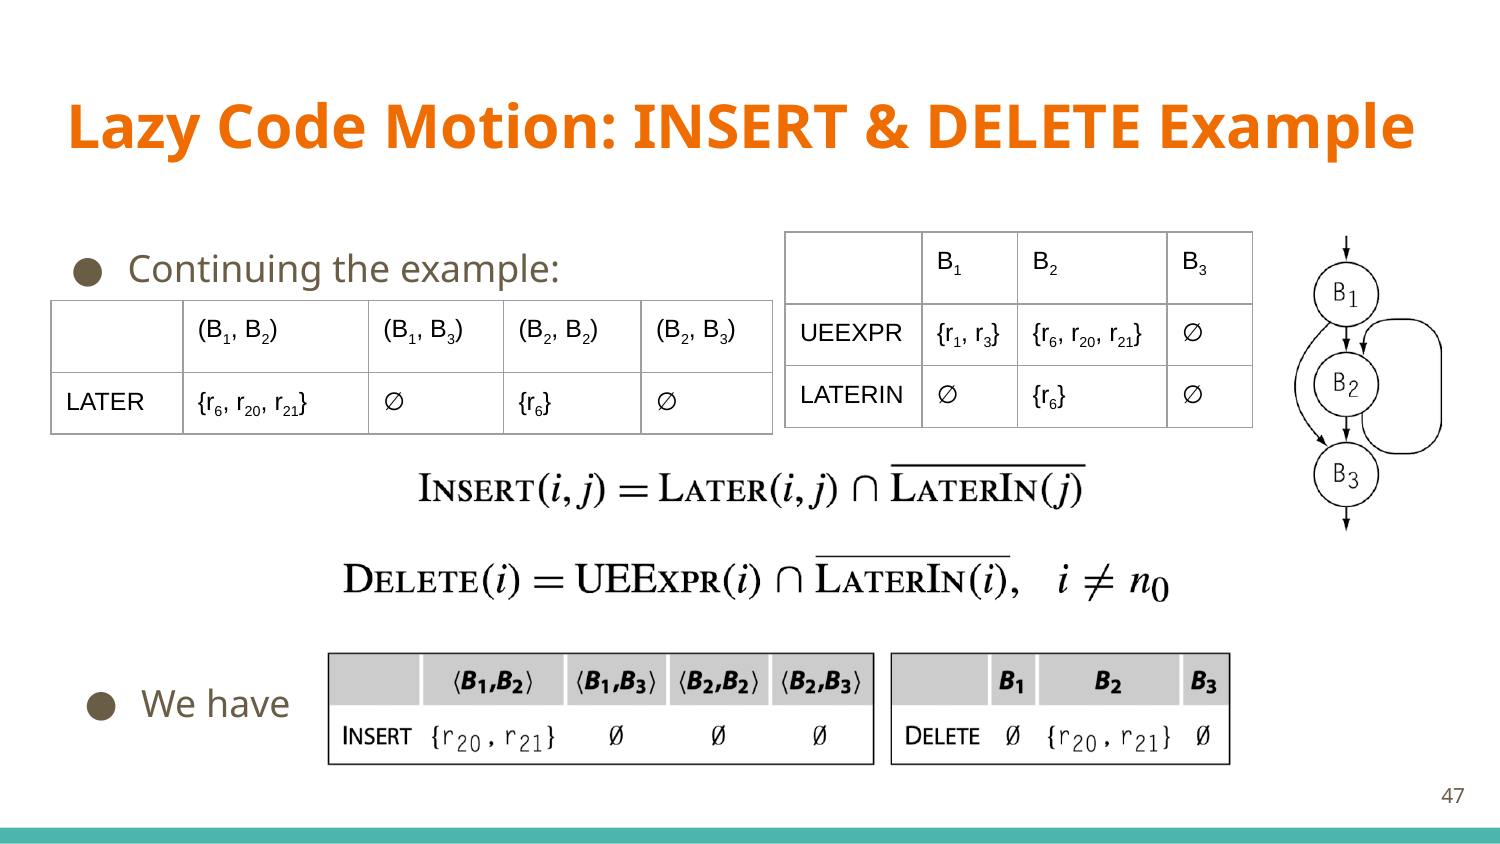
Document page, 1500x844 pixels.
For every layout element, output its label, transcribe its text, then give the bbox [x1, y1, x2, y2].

picture [320, 641, 1239, 776]
table_header B3 [1168, 233, 1252, 303]
table_cell ∅ [923, 366, 1017, 427]
table_cell {r6} [1018, 366, 1166, 427]
table_cell {r6, r20, r21} [184, 373, 368, 433]
table_header (B2, B2) [504, 301, 640, 372]
table_cell {r6, r20, r21} [1018, 305, 1166, 365]
title Lazy Code Motion: INSERT & DELETE Example [51, 72, 1449, 189]
table_cell LATER [52, 373, 182, 433]
table_cell ∅ [1168, 366, 1252, 427]
table_header [52, 301, 182, 372]
table_cell ∅ [1168, 305, 1252, 365]
table_header (B2, B3) [642, 301, 772, 372]
slide_number ‹#› [1389, 764, 1480, 830]
list We have [51, 642, 318, 702]
table_cell {r6} [504, 373, 640, 433]
picture [410, 457, 1090, 525]
table_header (B1, B2) [184, 301, 368, 372]
picture [1286, 231, 1450, 542]
table_header [786, 233, 921, 303]
table_header B1 [923, 233, 1017, 303]
table_cell LATERIN [786, 366, 921, 427]
table_cell ∅ [369, 373, 503, 433]
table_header B2 [1018, 233, 1166, 303]
list Continuing the example: [37, 207, 733, 267]
picture [328, 549, 1172, 609]
table_cell ∅ [642, 373, 772, 433]
table_cell {r1, r3} [923, 305, 1017, 365]
table_header (B1, B3) [369, 301, 503, 372]
table_cell UEEXPR [786, 305, 921, 365]
